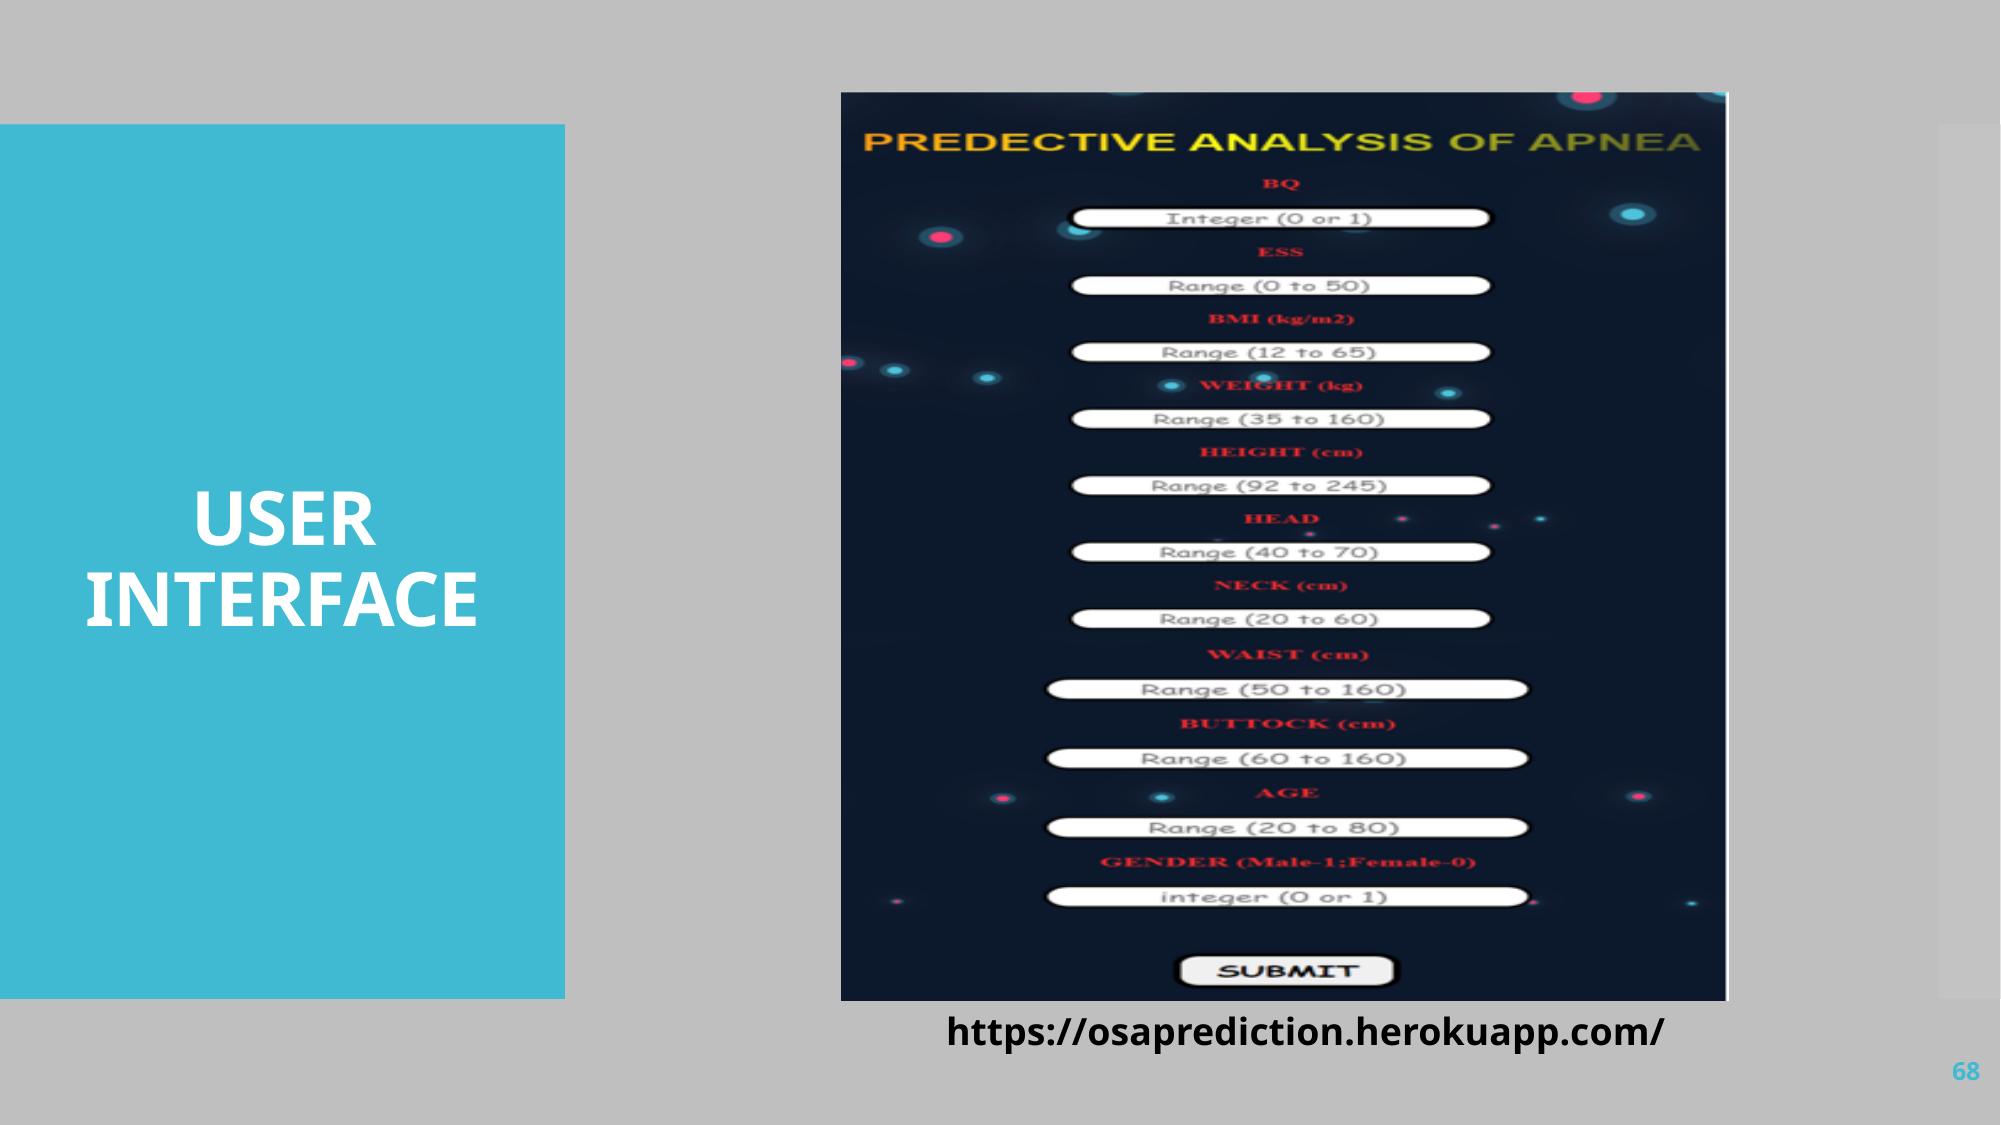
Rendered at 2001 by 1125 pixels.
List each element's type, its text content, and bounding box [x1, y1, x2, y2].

picture [841, 91, 1729, 1002]
slide_number 68 [1744, 1042, 1996, 1103]
title USER INTERFACE [41, 184, 525, 940]
text_box https://osaprediction.herokuapp.com/ [931, 1000, 1932, 1061]
